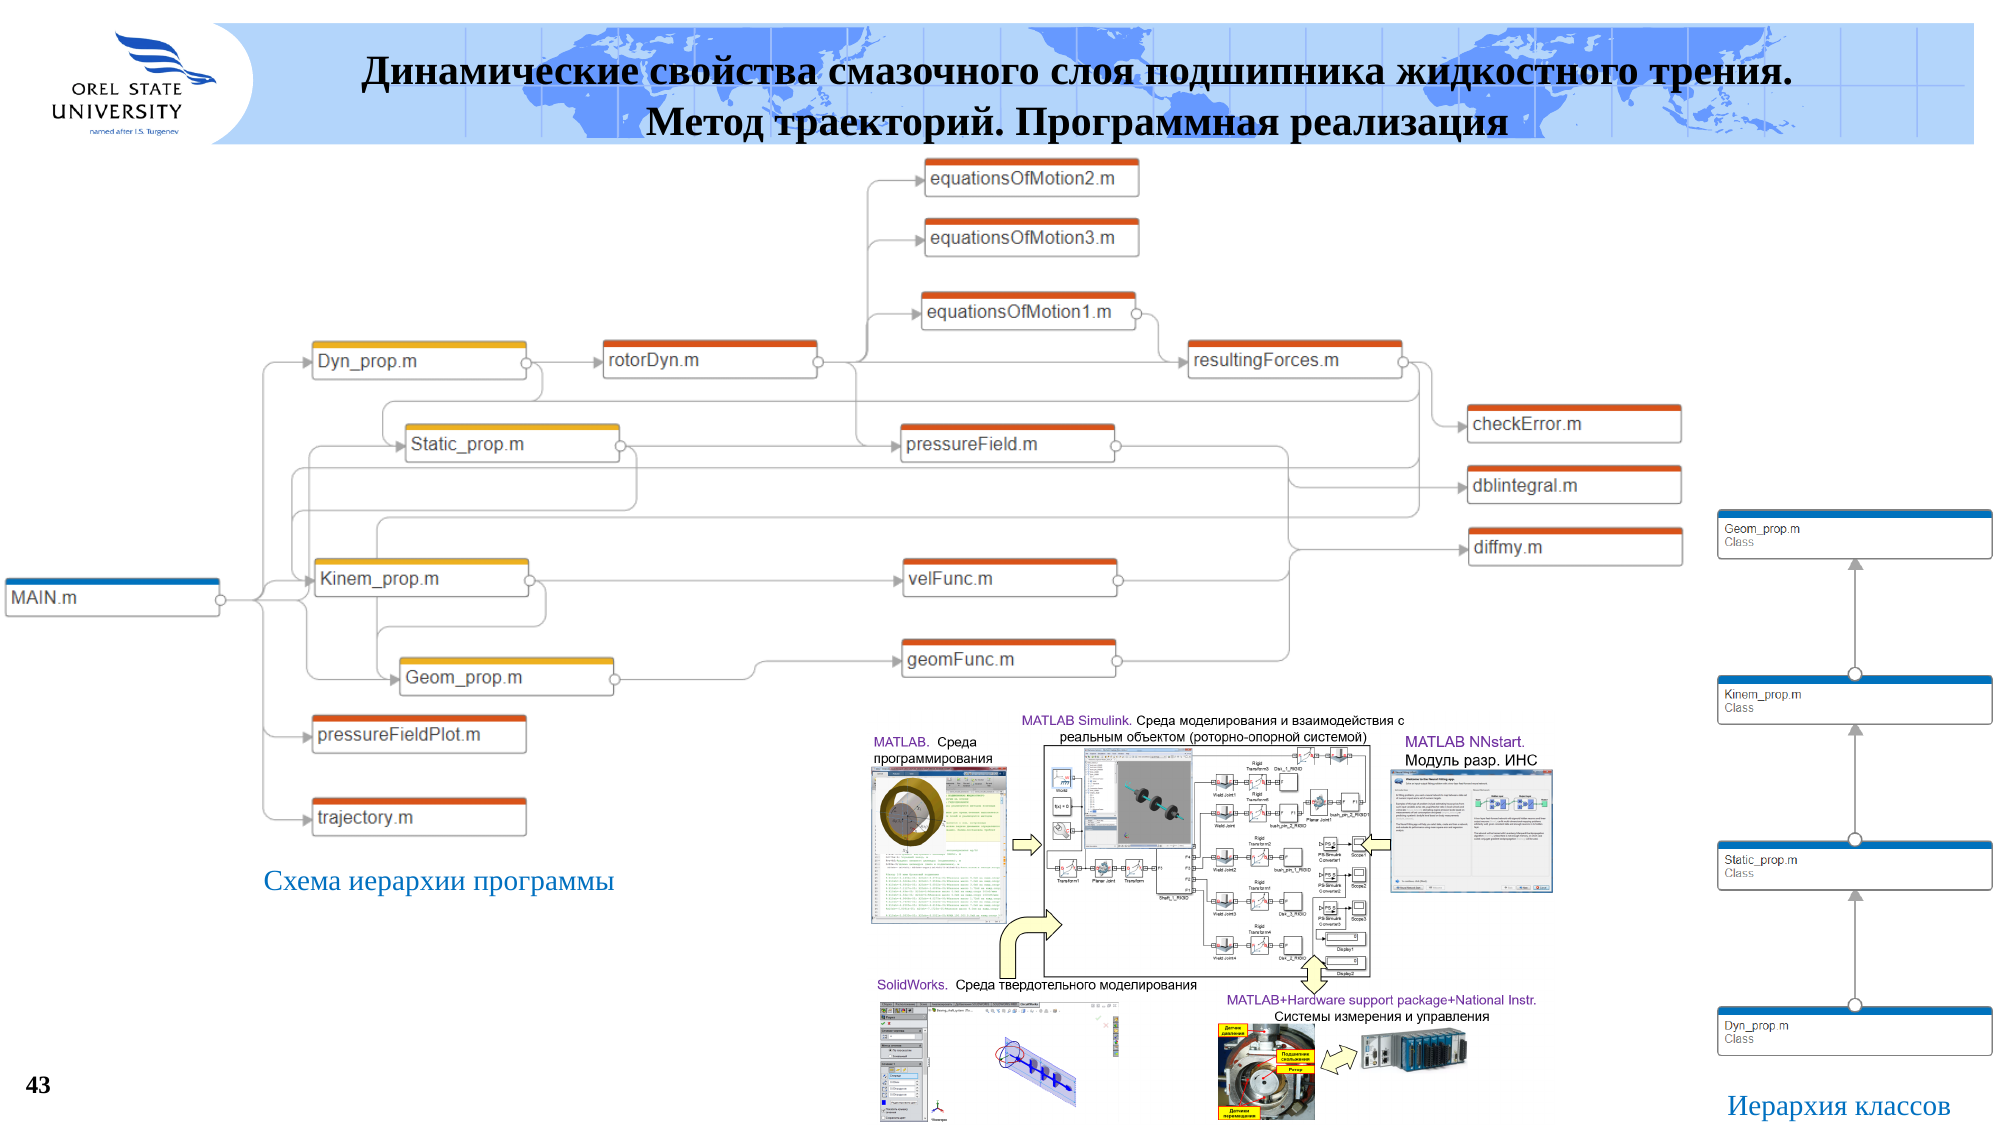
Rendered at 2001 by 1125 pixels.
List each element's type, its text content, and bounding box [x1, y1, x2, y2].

picture [1709, 500, 2000, 1064]
picture [0, 152, 1689, 1125]
text_box Схема иерархии программы [0, 854, 861, 904]
text_box Иерархия классов [1678, 1078, 2000, 1125]
text_box Динамические свойства смазочного слоя подшипника жидкостного трения. Метод траекторий. Программная реализация [222, 36, 1933, 151]
picture [51, 29, 217, 136]
